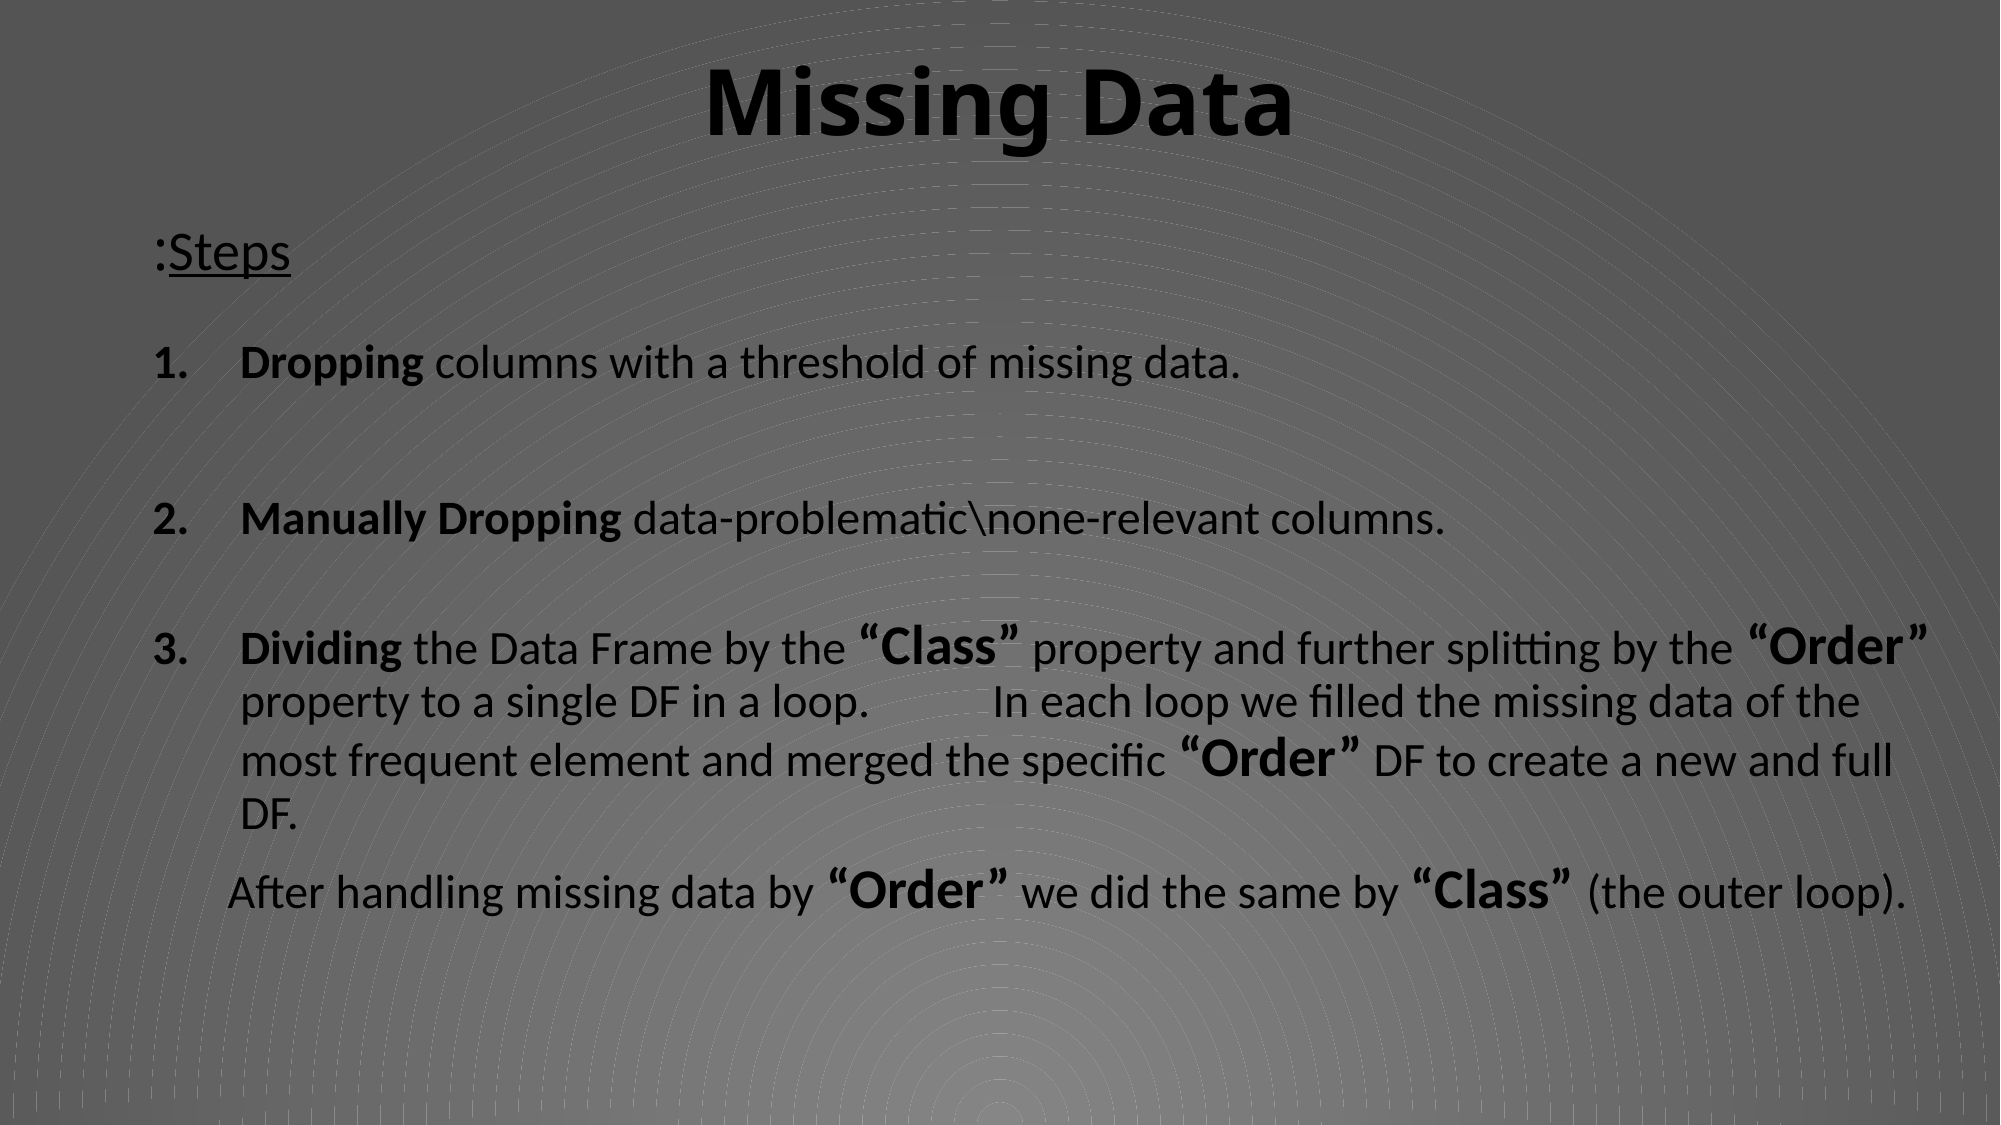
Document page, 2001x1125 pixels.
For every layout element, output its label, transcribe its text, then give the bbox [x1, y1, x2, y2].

title Missing Data [137, 0, 1863, 214]
list Steps: Dropping columns with a threshold of missing data. Manually Dropping data-problematic\none-relevant columns. Dividing the Data Frame by the “Class” property and further splitting by the “Order” property to a single DF in a loop. In each loop we filled the missing data of the most frequent element and merged the specific “Order” DF to create a new and full DF. After handling missing data by “Order” we did the same by “Class” (the outer loop). [137, 214, 1974, 929]
